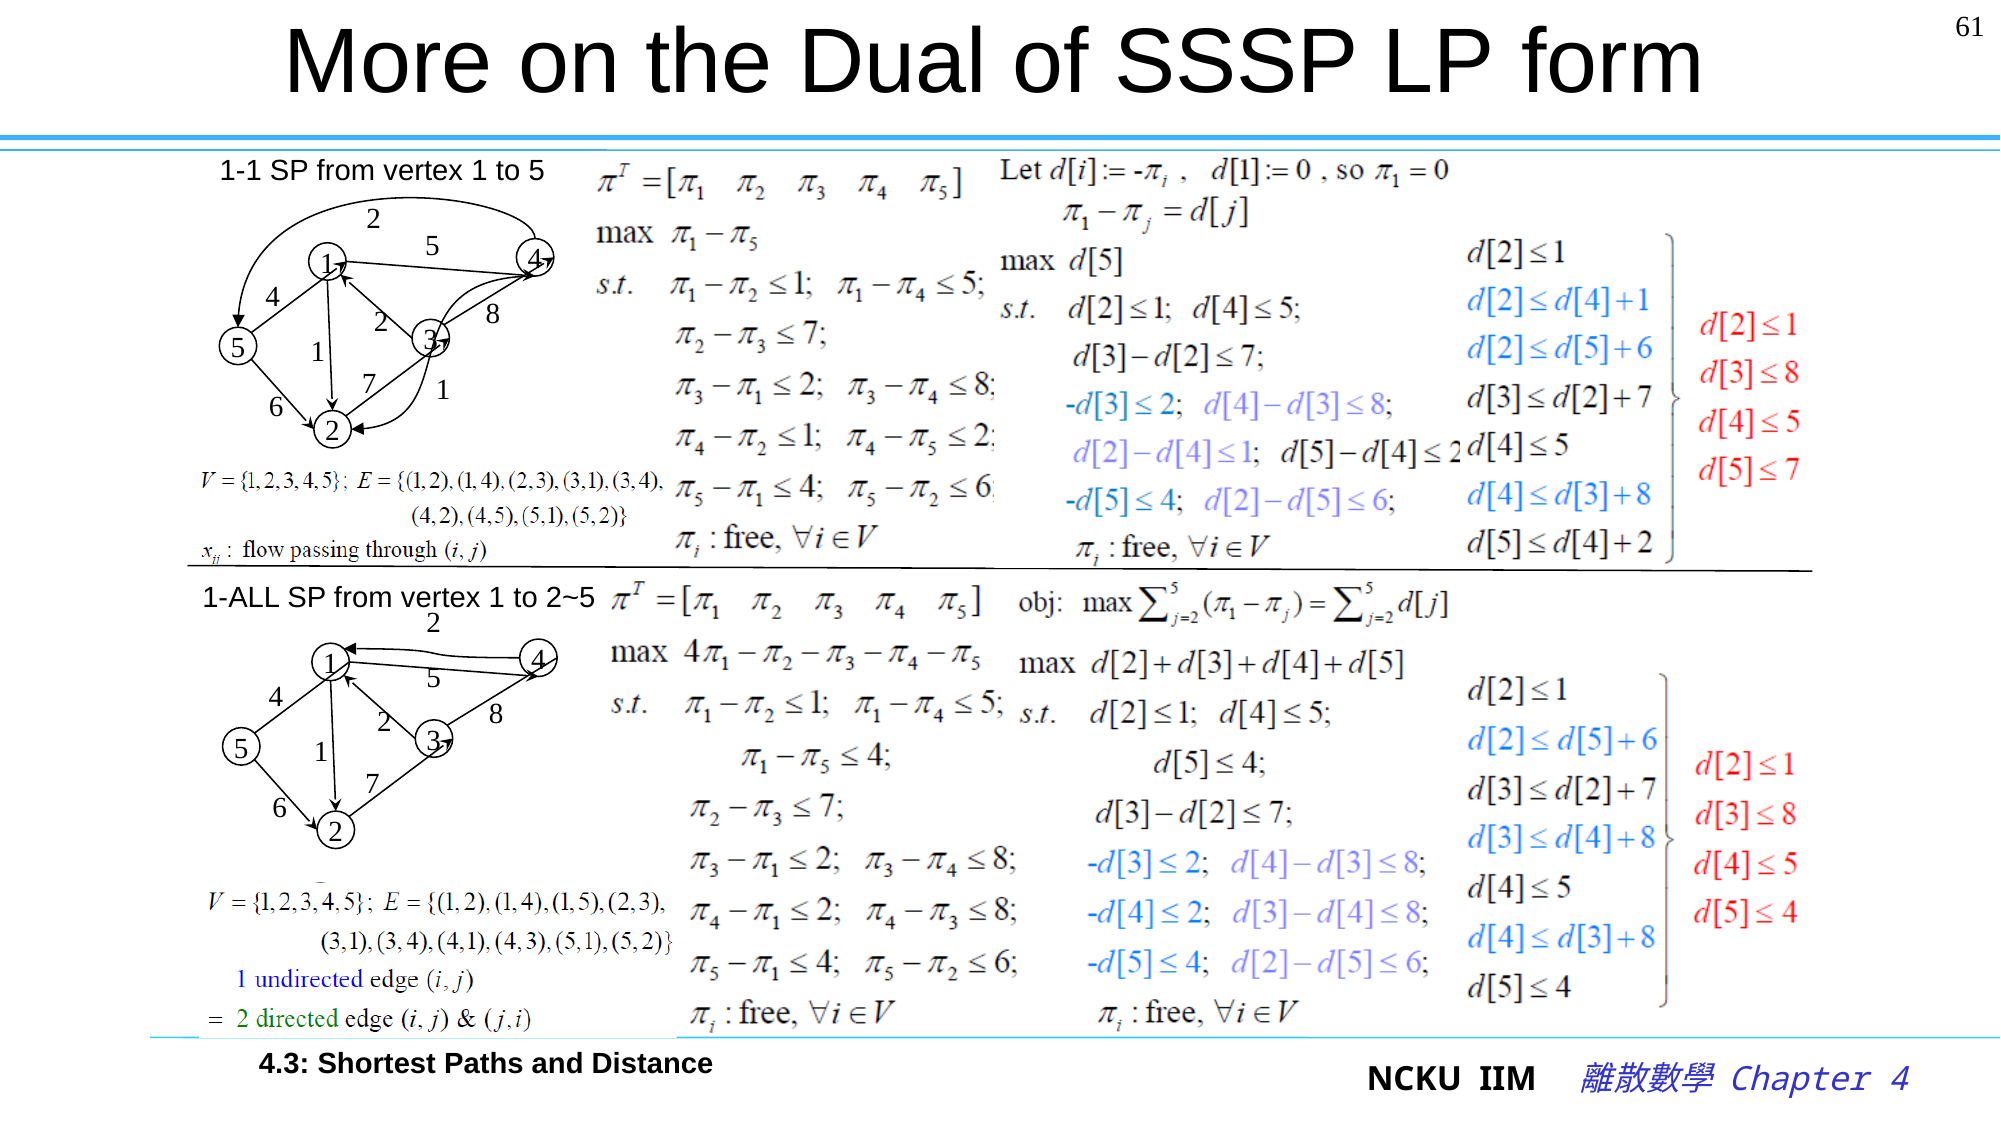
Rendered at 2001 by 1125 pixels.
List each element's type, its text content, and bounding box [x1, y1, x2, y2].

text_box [669, 568, 989, 572]
text_box 1-1 SP from vertex 1 to 5 [204, 144, 609, 194]
picture [1466, 659, 1805, 1013]
picture [198, 576, 1456, 1039]
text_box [1805, 565, 1813, 572]
slide_number 61 [1833, 0, 2000, 75]
title More on the Dual of SSSP LP form [250, 0, 1739, 113]
text_box 4.3: Shortest Paths and Distance [244, 1043, 729, 1087]
picture [189, 154, 1803, 568]
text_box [218, 192, 555, 449]
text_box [222, 595, 558, 849]
text_box 1-ALL SP from vertex 1 to 2~5 [187, 580, 607, 621]
